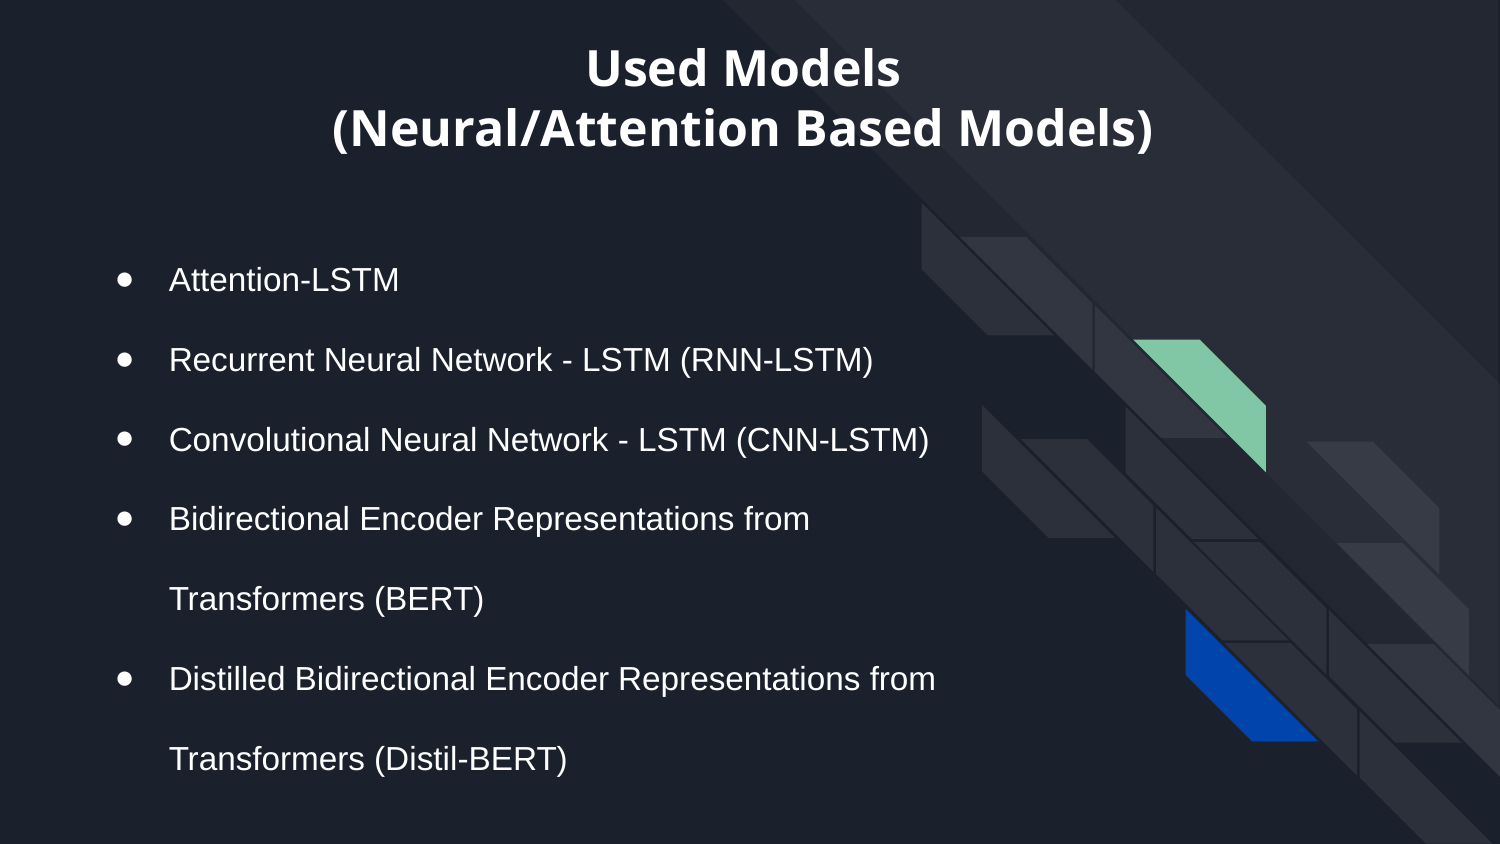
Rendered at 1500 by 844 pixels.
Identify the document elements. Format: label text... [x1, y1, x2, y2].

title Used Models (Neural/Attention Based Models) [172, 21, 1328, 102]
text_box Attention-LSTM Recurrent Neural Network - LSTM (RNN-LSTM) Convolutional Neural Network - LSTM (CNN-LSTM) Bidirectional Encoder Representations from Transformers (BERT) Distilled Bidirectional Encoder Representations from Transformers (Distil-BERT) [78, 203, 982, 615]
